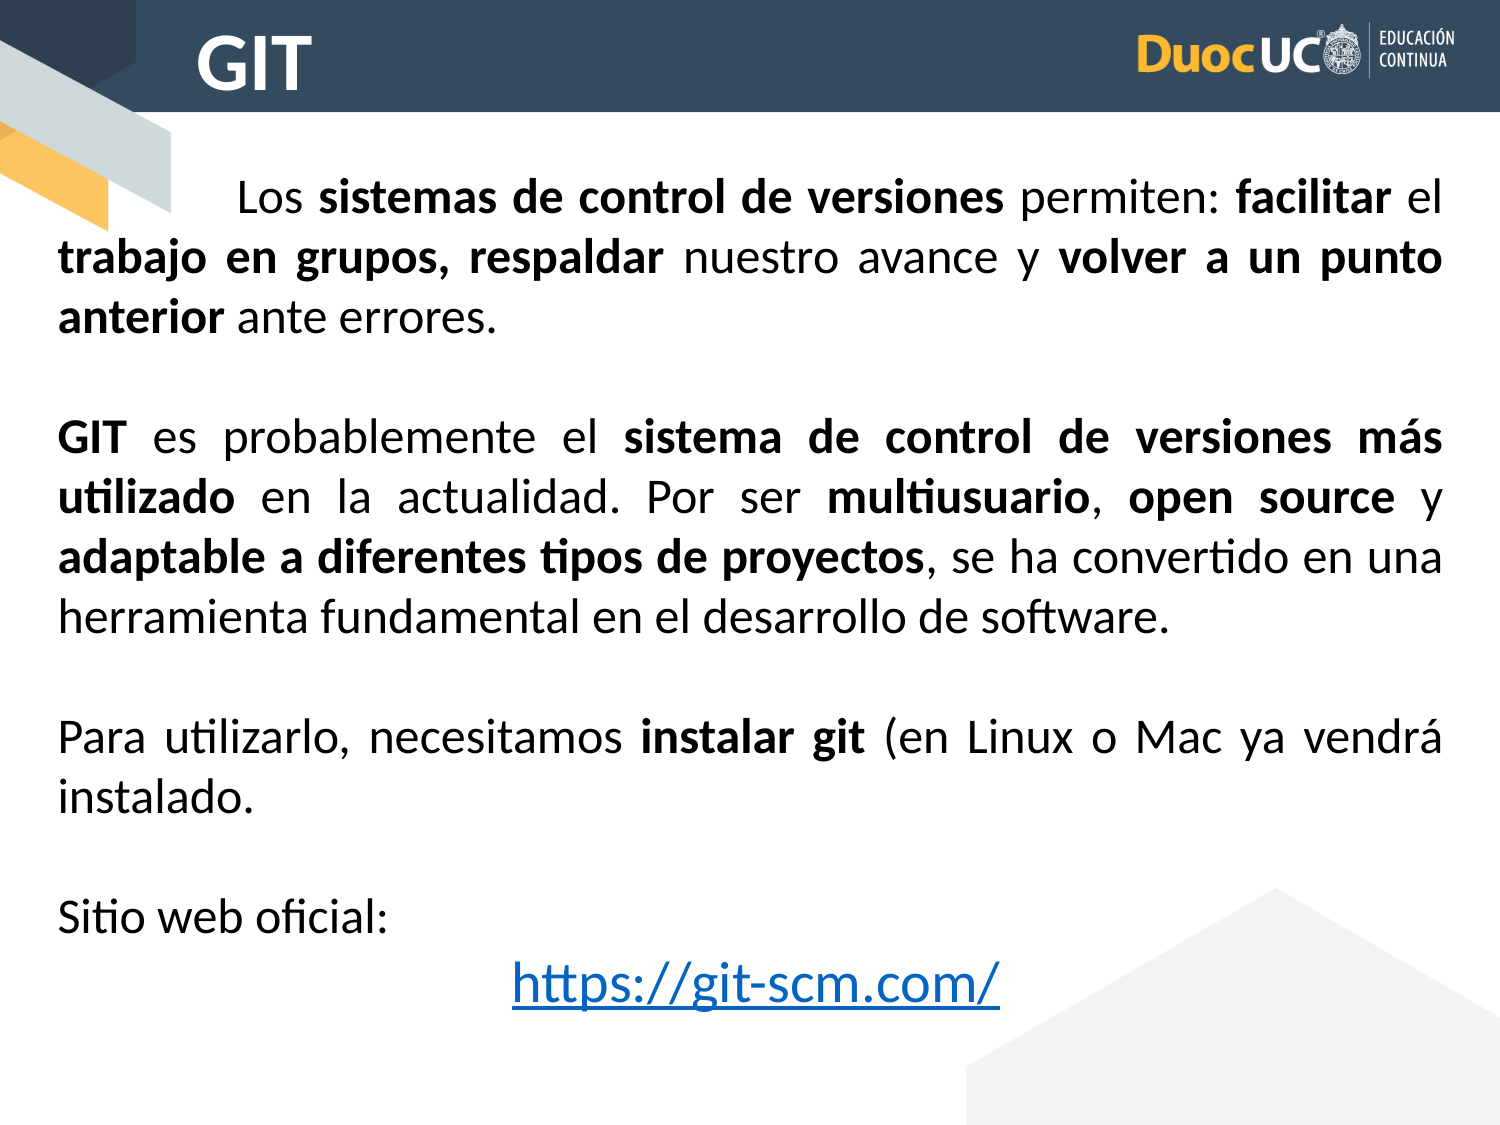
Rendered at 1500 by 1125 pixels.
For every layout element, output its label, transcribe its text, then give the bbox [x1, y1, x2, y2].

text_box GIT [181, 0, 429, 115]
text_box Los sistemas de control de versiones permiten: facilitar el trabajo en grupos, respaldar nuestro avance y volver a un punto anterior ante errores. GIT es probablemente el sistema de control de versiones más utilizado en la actualidad. Por ser multiusuario, open source y adaptable a diferentes tipos de proyectos, se ha convertido en una herramienta fundamental en el desarrollo de software. Para utilizarlo, necesitamos instalar git (en Linux o Mac ya vendrá instalado. Sitio web oficial: https://git-scm.com/ [42, 156, 1459, 1022]
picture [0, 0, 1500, 1125]
